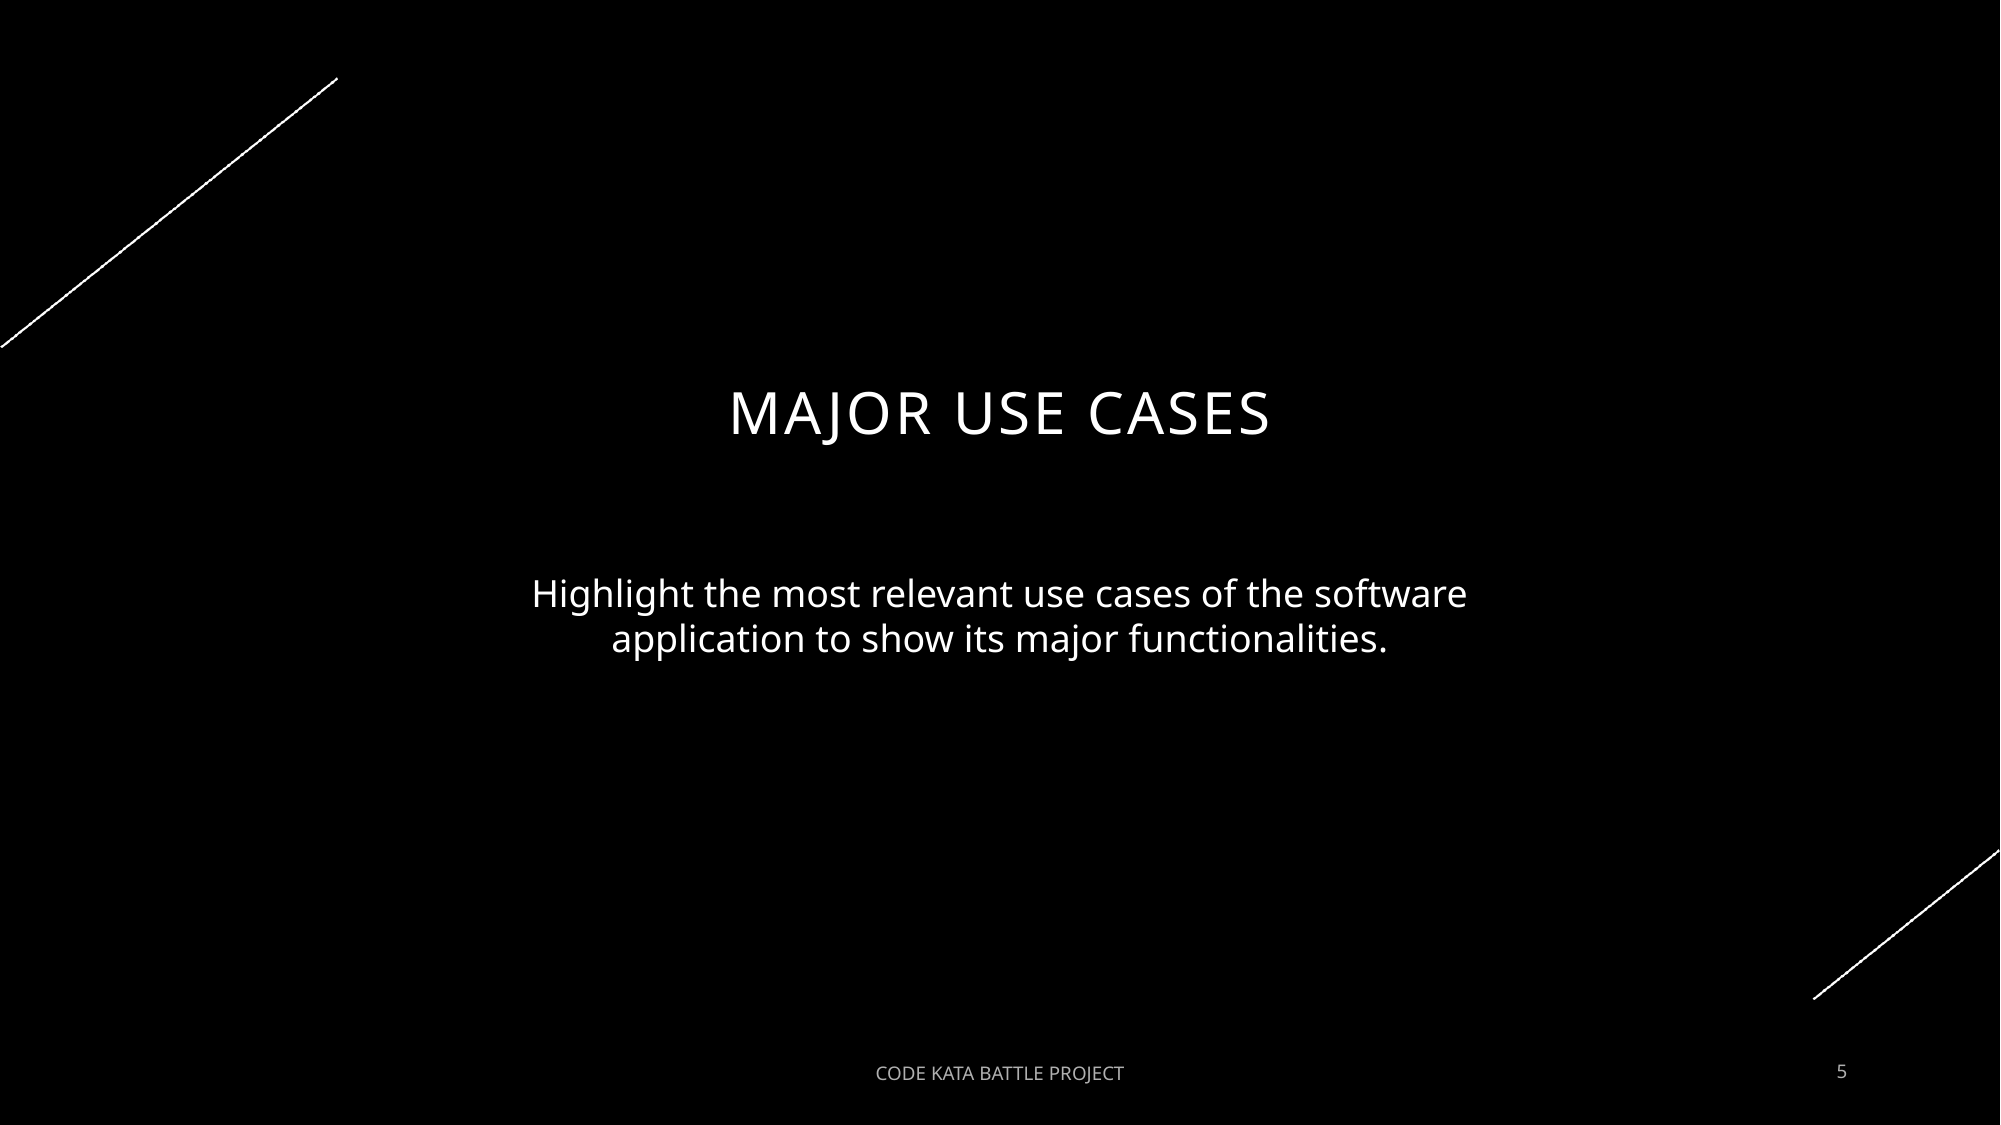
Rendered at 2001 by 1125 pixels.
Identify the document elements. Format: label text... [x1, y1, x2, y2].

picture [0, 77, 338, 348]
text_box Highlight the most relevant use cases of the software application to show its major functionalities. [499, 562, 1501, 668]
slide_number 5 [1412, 1042, 1863, 1103]
picture [1812, 849, 2000, 1000]
footer CODE KATA BATTLE PROJECT [662, 1042, 1338, 1103]
title MAJOR USE CASES [309, 307, 1691, 525]
